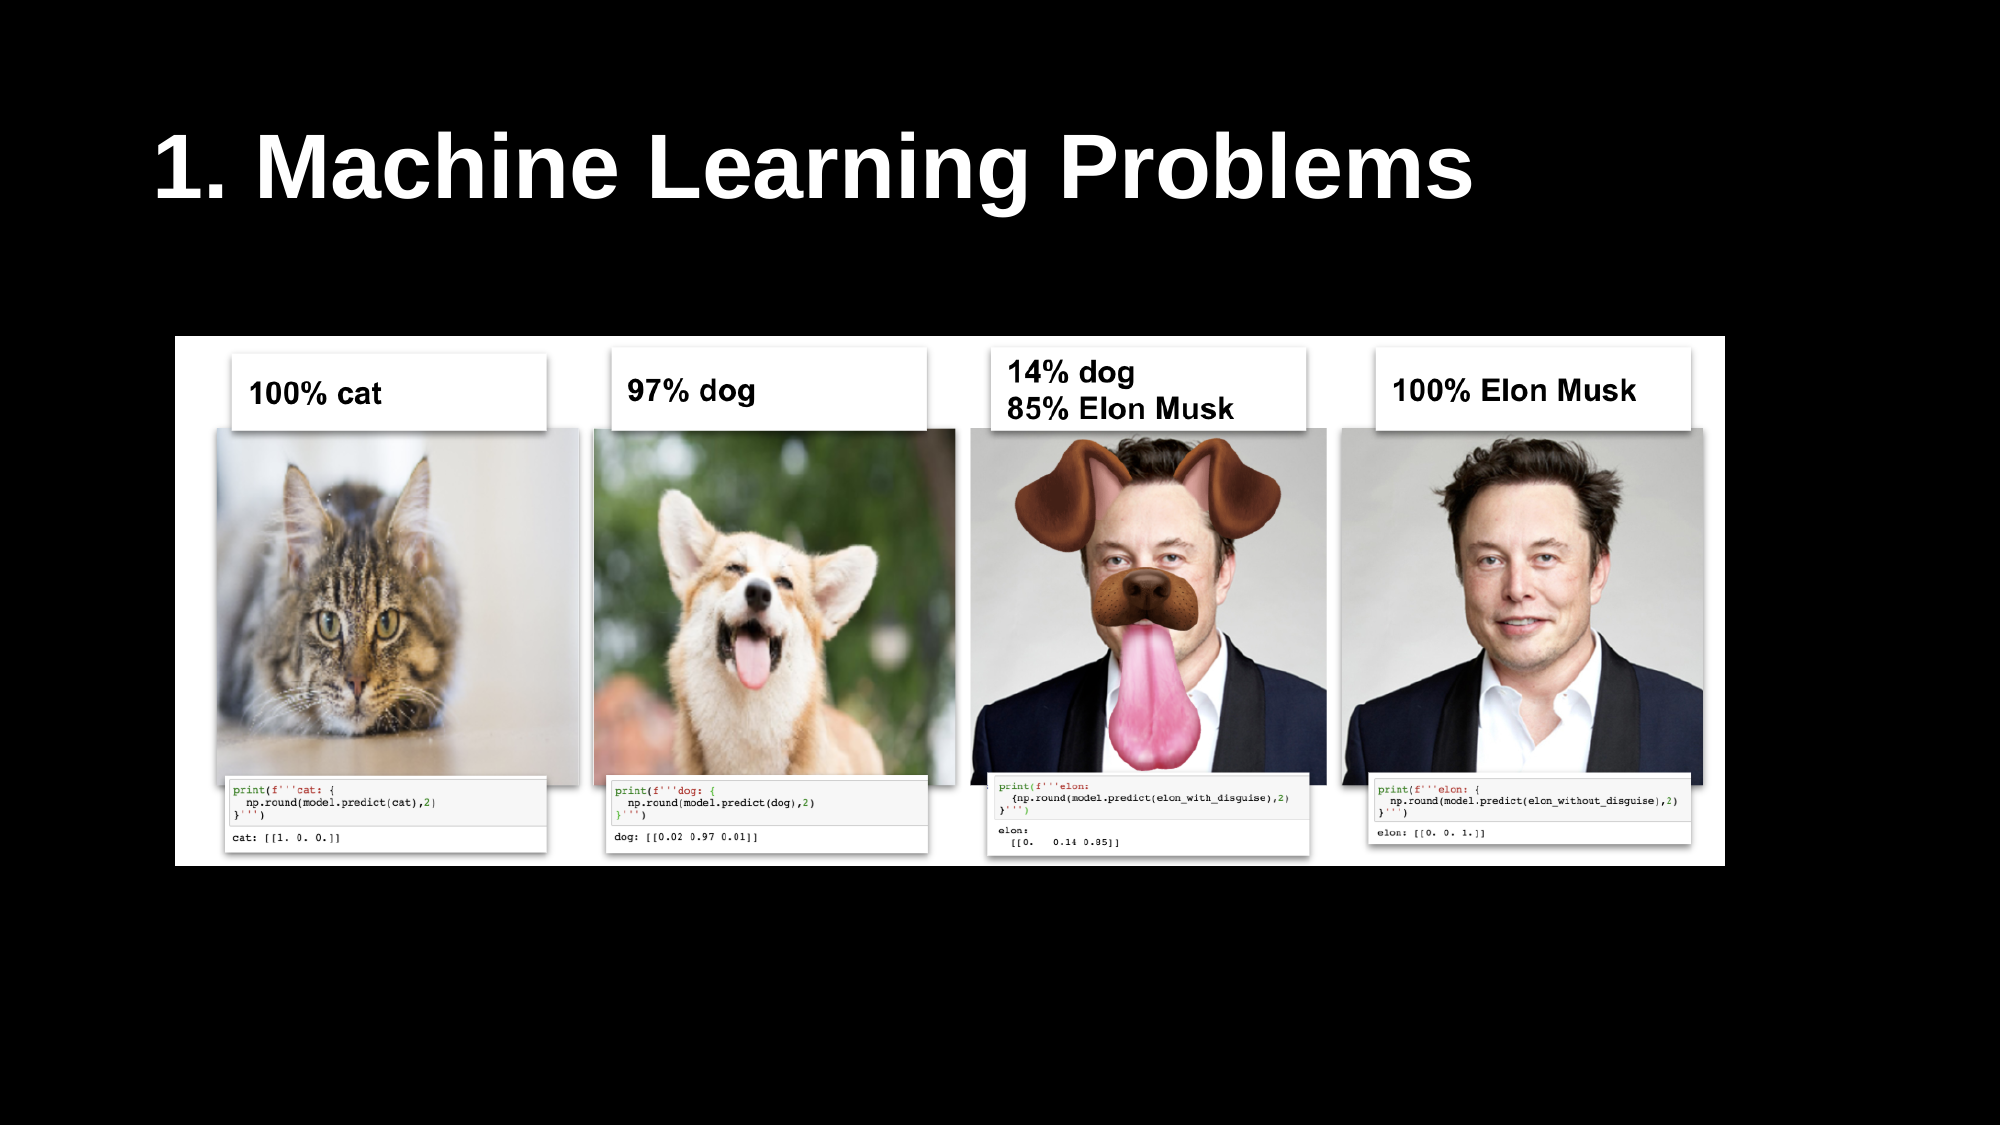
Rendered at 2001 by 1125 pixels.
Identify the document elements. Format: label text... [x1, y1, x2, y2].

title 1. Machine Learning Problems [137, 59, 1863, 278]
picture [175, 336, 1725, 866]
